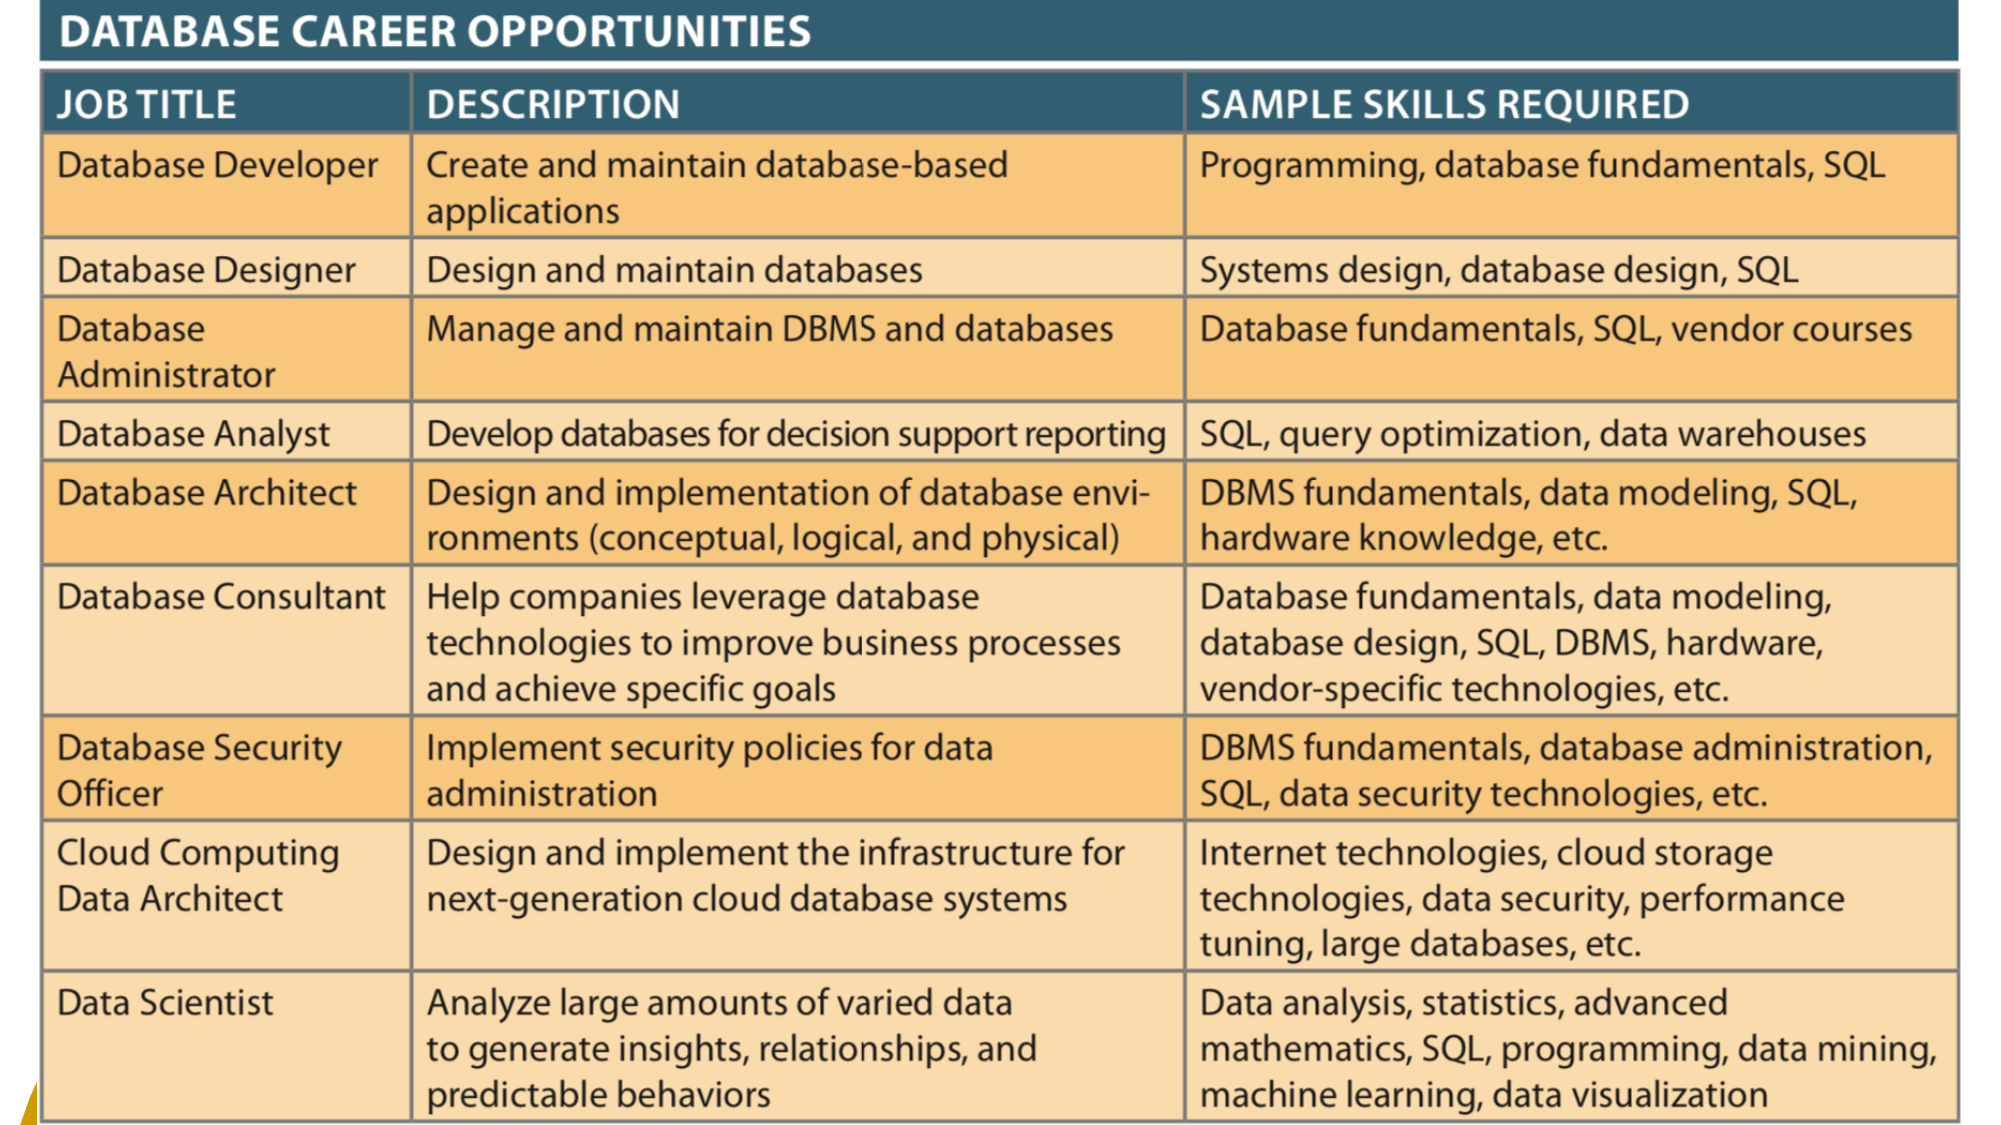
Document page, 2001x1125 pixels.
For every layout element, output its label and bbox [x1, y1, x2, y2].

list [37, 0, 1963, 1125]
